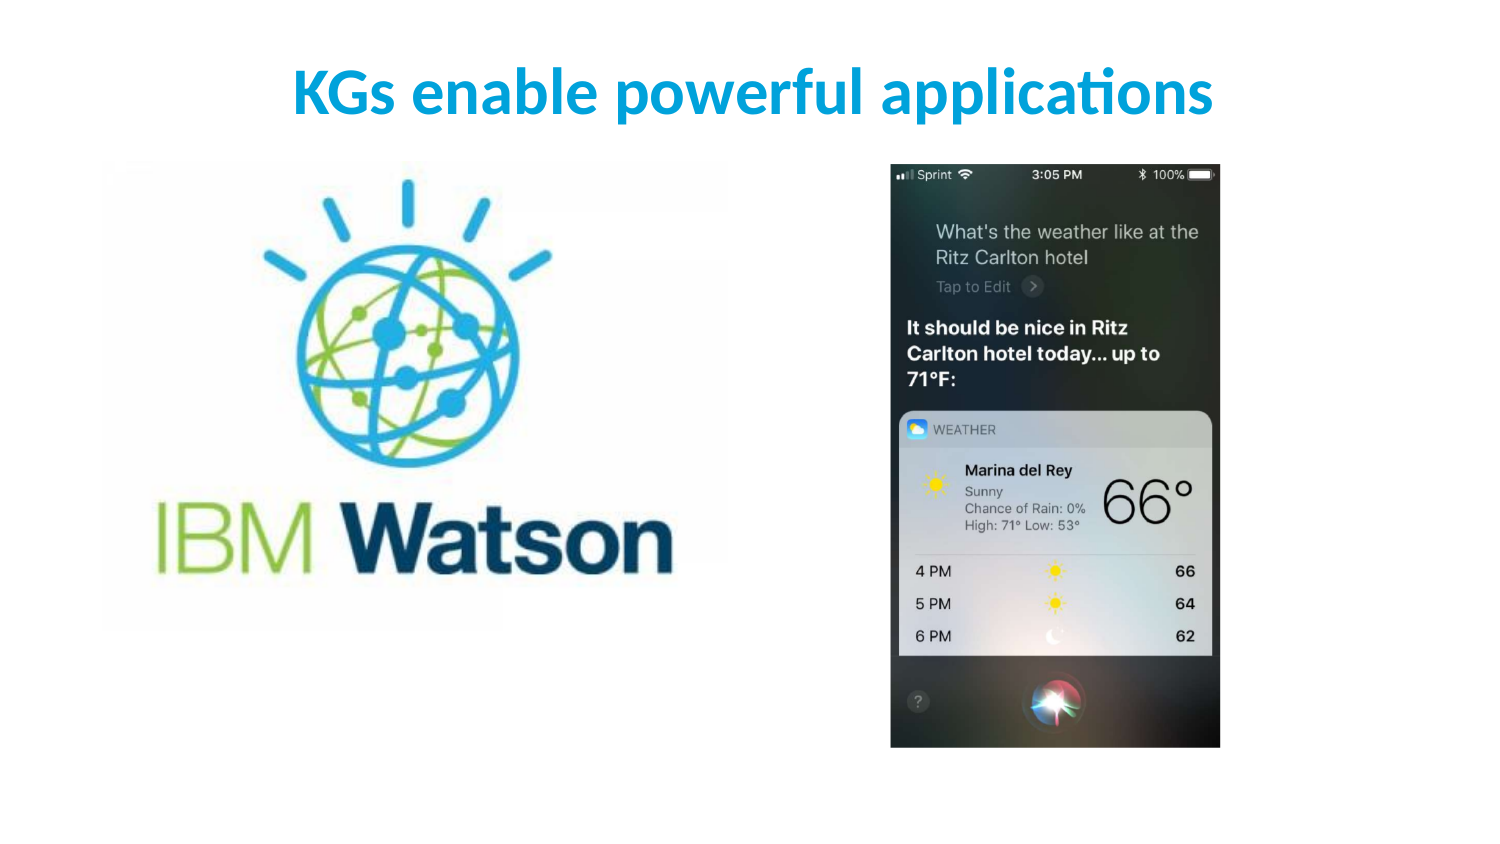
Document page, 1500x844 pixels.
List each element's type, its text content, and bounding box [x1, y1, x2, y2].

text_box KGs enable powerful applications [133, 32, 1376, 150]
picture [888, 161, 1222, 753]
picture [101, 161, 728, 631]
